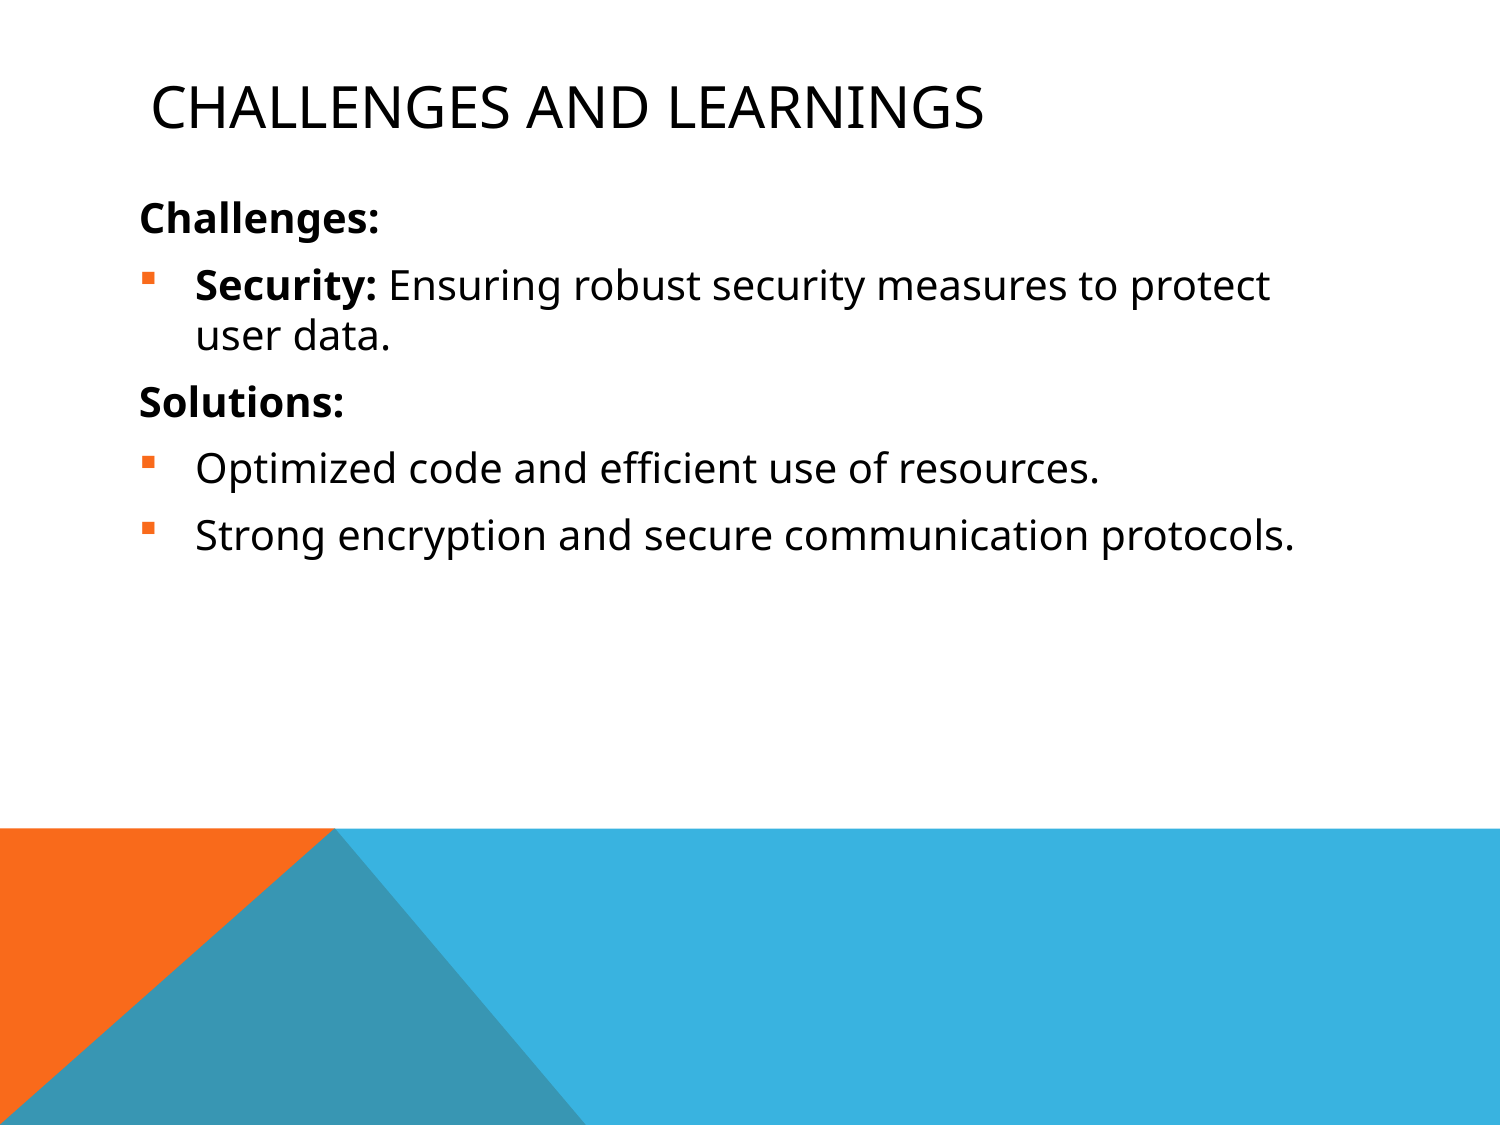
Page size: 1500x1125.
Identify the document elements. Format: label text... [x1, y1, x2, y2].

title Challenges and learnings [135, 60, 1369, 150]
list Challenges: Security: Ensuring robust security measures to protect user data. Solutions: Optimized code and efficient use of resources. Strong encryption and secure communication protocols. [123, 184, 1358, 772]
